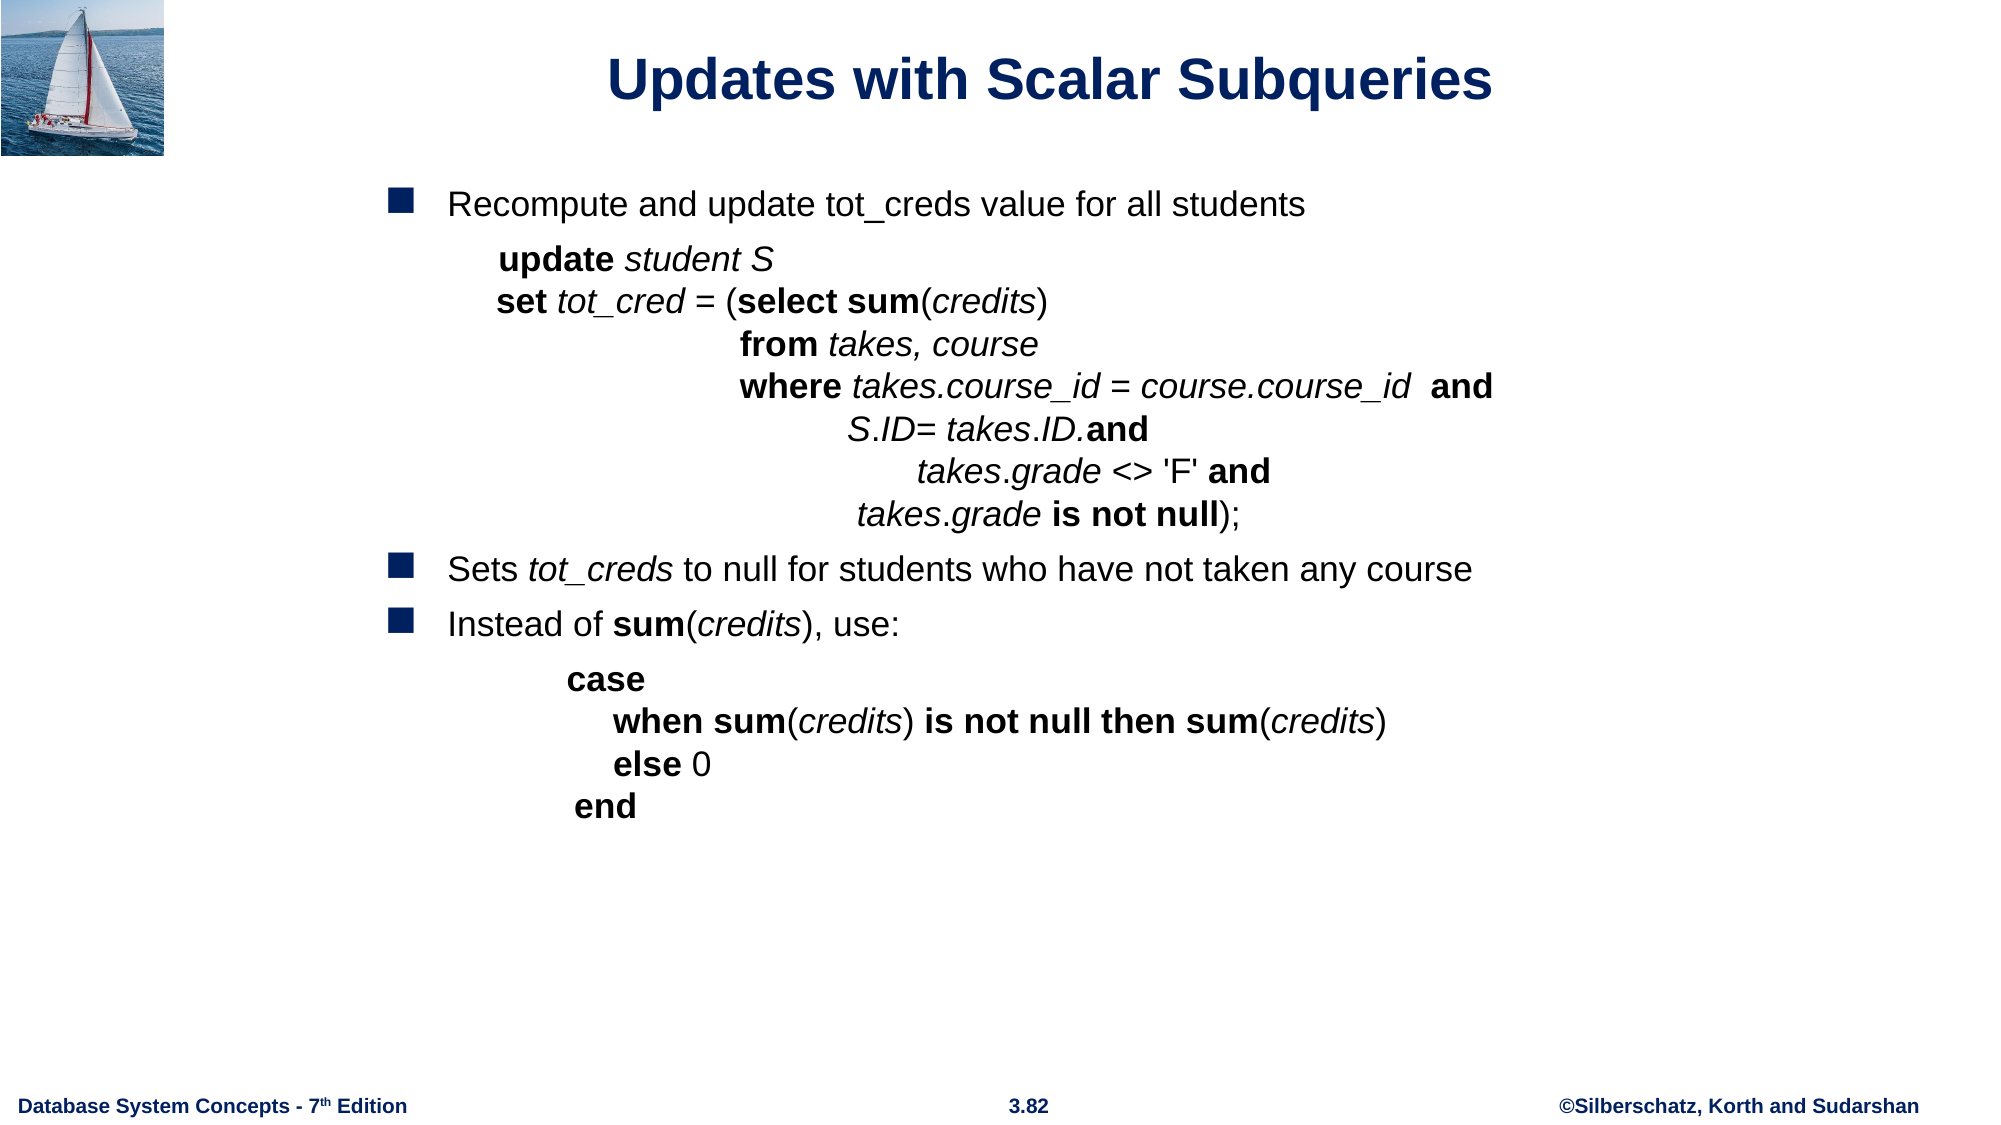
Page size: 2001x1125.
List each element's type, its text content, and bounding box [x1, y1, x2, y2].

list Recompute and update tot_creds value for all students update student S set tot_cred = (select sum(credits) from takes, course where takes.course_id = course.course_id and S.ID= takes.ID.and takes.grade <> 'F' and takes.grade is not null); Sets tot_creds to null for students who have not taken any course Instead of sum(credits), use: case when sum(credits) is not null then sum(credits) else 0 end [376, 173, 1632, 918]
picture [1, 0, 164, 156]
title Updates with Scalar Subqueries [167, 18, 1935, 120]
